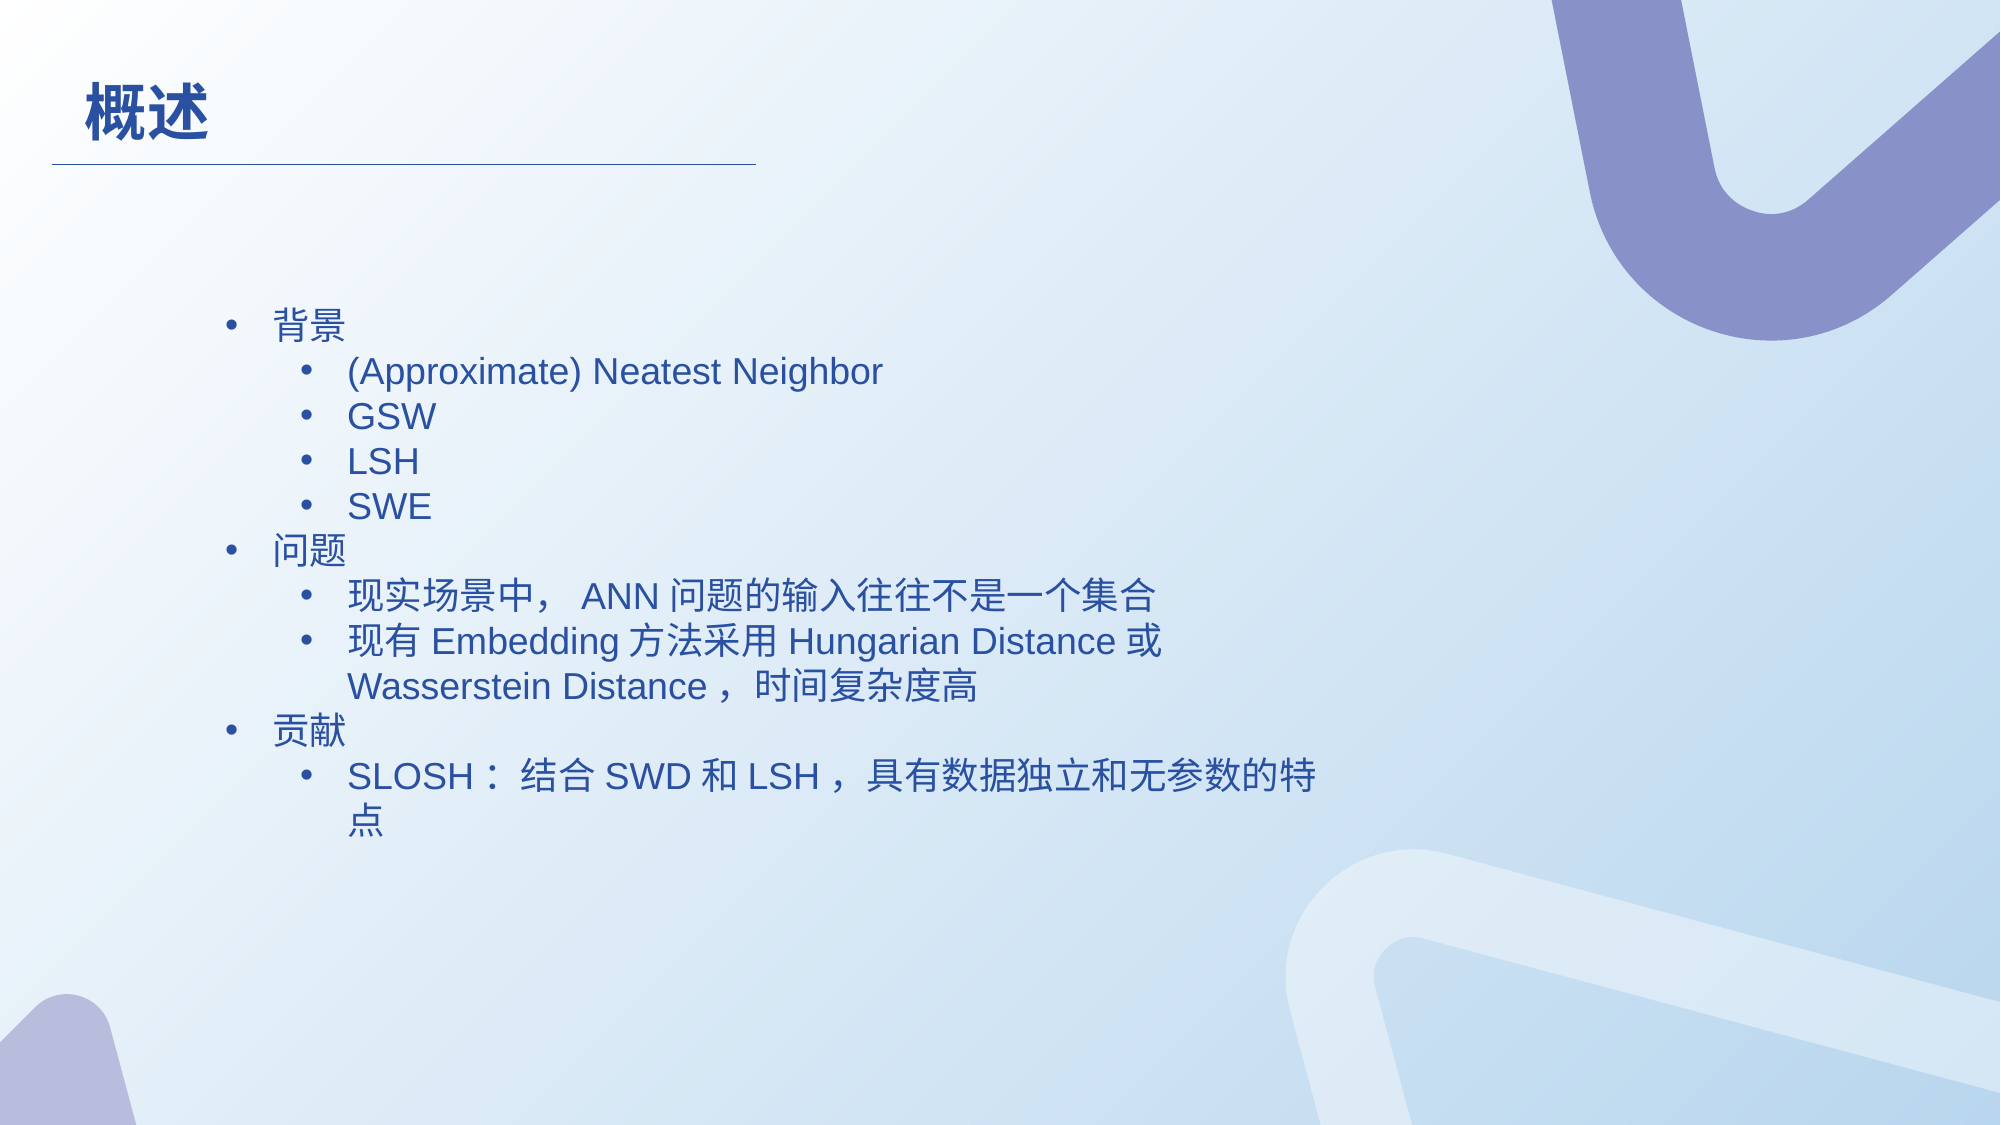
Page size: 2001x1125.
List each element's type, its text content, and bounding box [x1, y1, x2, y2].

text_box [0, 985, 209, 1125]
text_box 概述 [84, 72, 210, 148]
text_box 背景 (Approximate) Neatest Neighbor GSW LSH SWE 问题 现实场景中，ANN问题的输入往往不是一个集合 现有Embedding方法采用Hungarian Distance或Wasserstein Distance，时间复杂度高 贡献 SLOSH：结合SWD和LSH，具有数据独立和无参数的特点 [210, 294, 1365, 850]
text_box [1166, 729, 2000, 1125]
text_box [1216, 0, 2000, 390]
